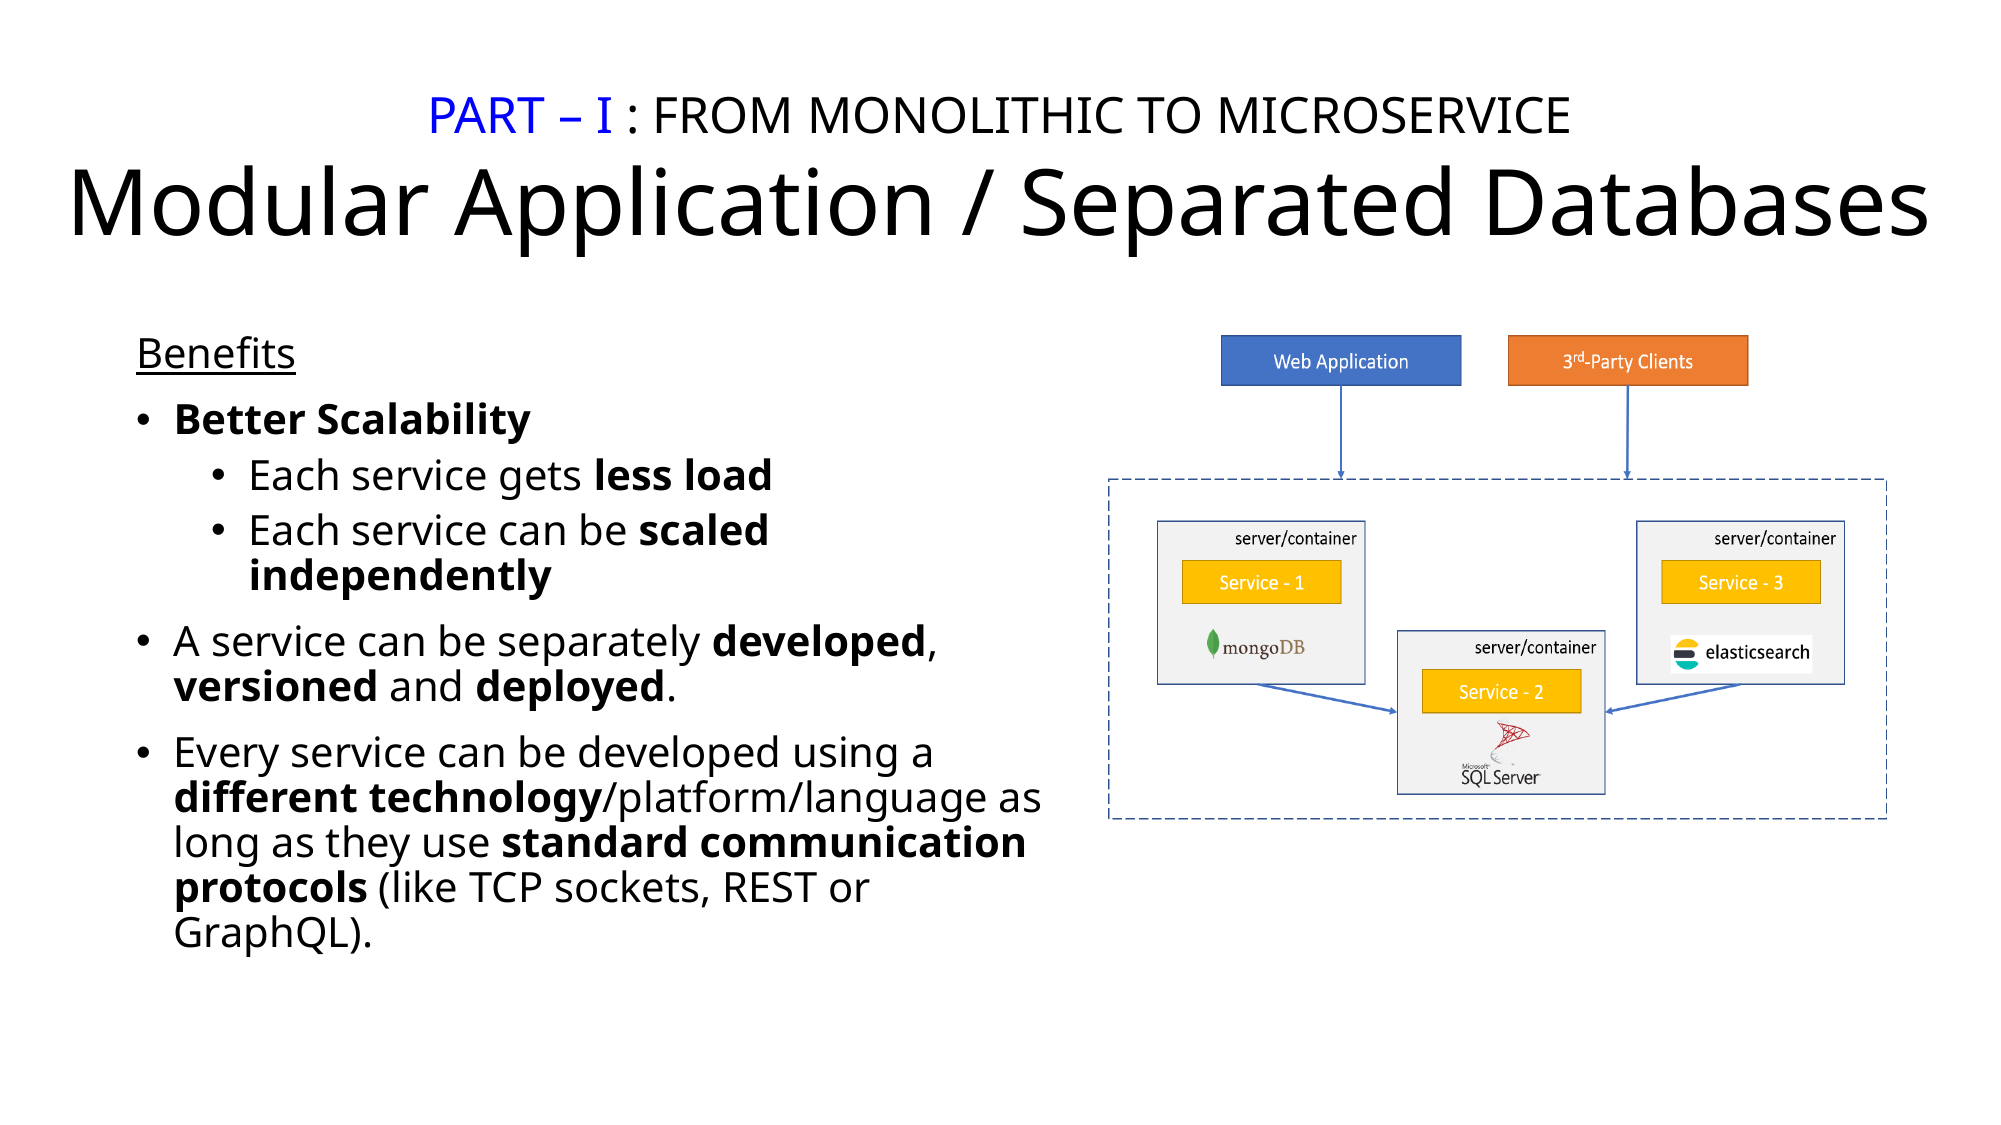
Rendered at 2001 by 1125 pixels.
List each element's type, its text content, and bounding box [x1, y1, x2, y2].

list Benefits Better Scalability Each service gets less load Each service can be scaled independently A service can be separately developed, versioned and deployed. Every service can be developed using a different technology/platform/language as long as they use standard communication protocols (like TCP sockets, REST or GraphQL). [120, 325, 1082, 1091]
picture [1103, 325, 1894, 825]
title PART – I : FROM MONOLITHIC TO MICROSERVICE Modular Application / Separated Databases [0, 59, 2000, 278]
